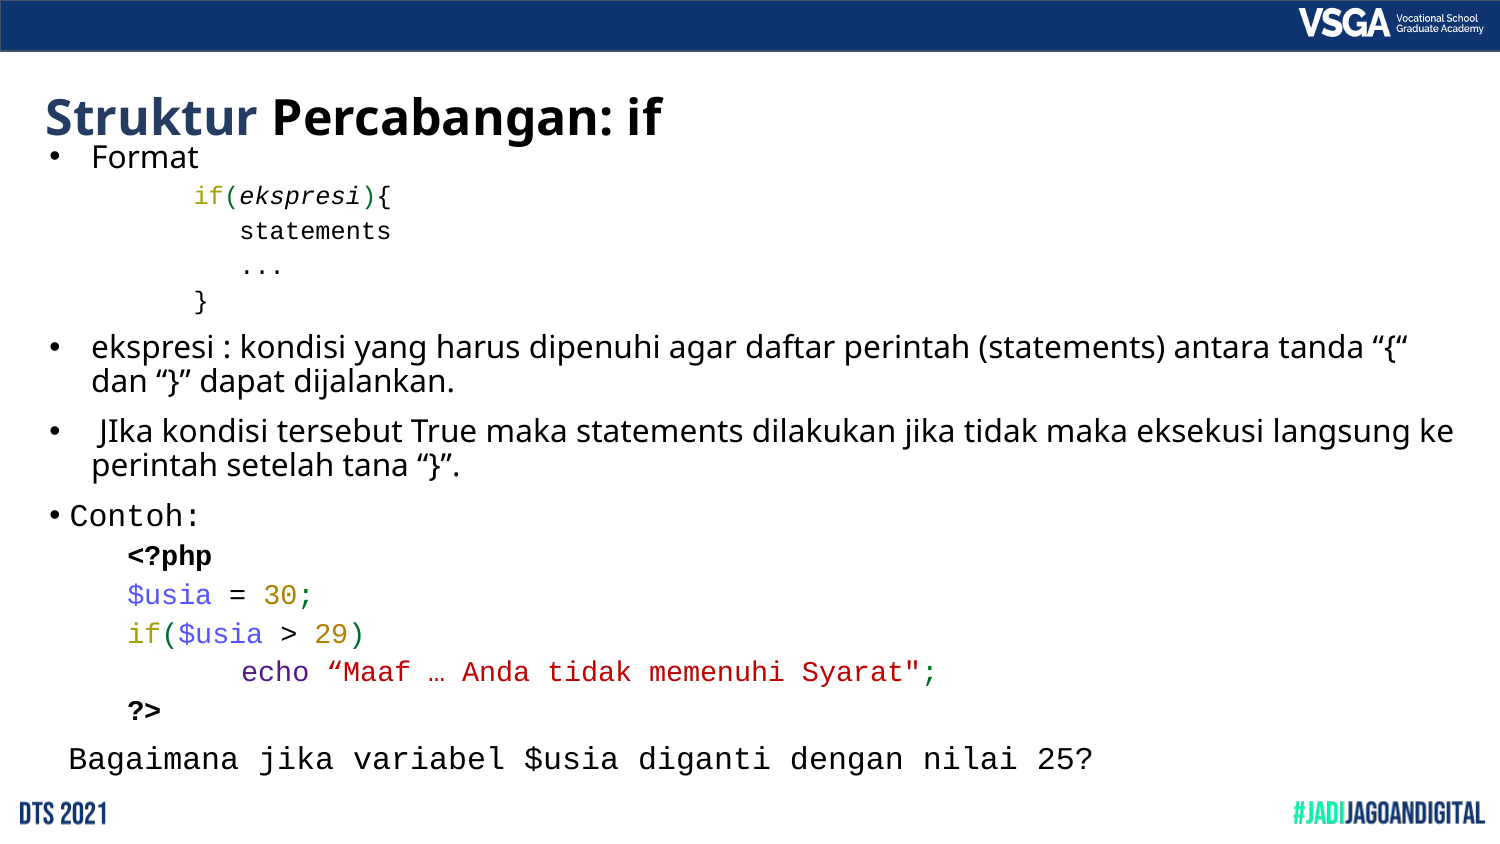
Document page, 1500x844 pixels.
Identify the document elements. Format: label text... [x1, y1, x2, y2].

picture [1274, 786, 1500, 844]
text_box Format if(ekspresi){ statements ... } ekspresi : kondisi yang harus dipenuhi agar daftar perintah (statements) antara tanda “{“ dan “}” dapat dijalankan. JIka kondisi tersebut True maka statements dilakukan jika tidak maka eksekusi langsung ke perintah setelah tana “}”. Contoh: <?php $usia = 30; if($usia > 29) echo “Maaf … Anda tidak memenuhi Syarat"; ?> Bagaimana jika variabel $usia diganti dengan nilai 25? [34, 133, 1486, 785]
title Struktur Percabangan: if [30, 59, 1466, 179]
picture [1284, 0, 1498, 79]
picture [0, 786, 138, 844]
